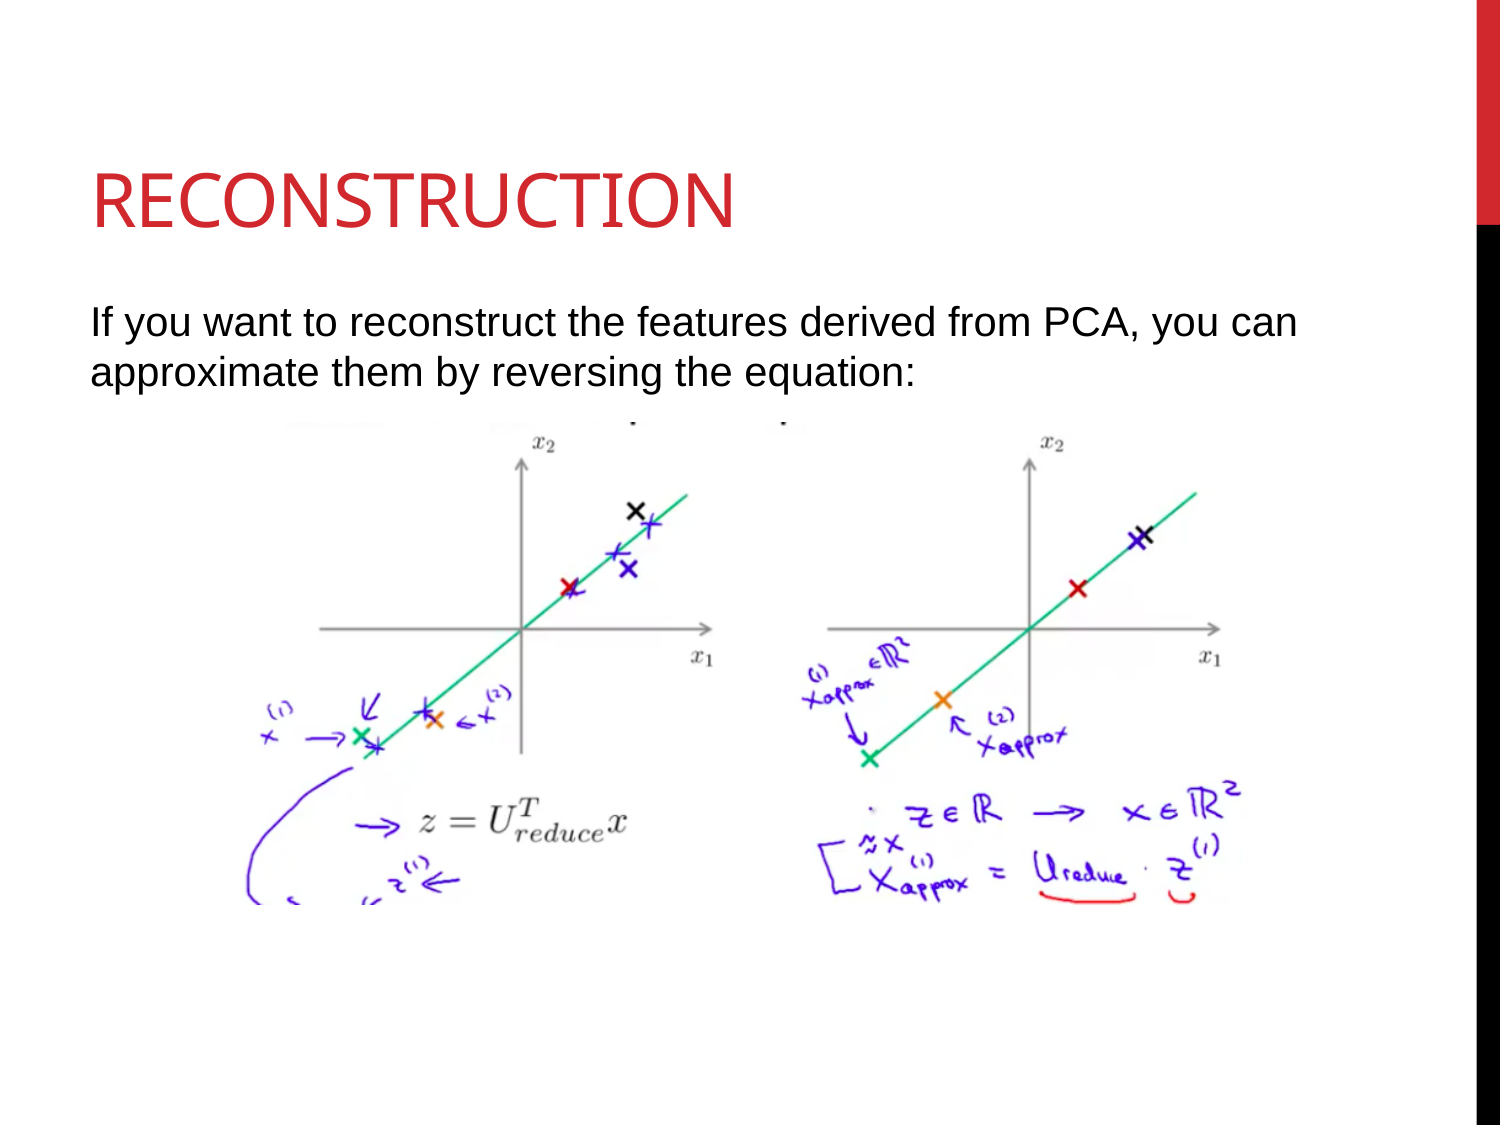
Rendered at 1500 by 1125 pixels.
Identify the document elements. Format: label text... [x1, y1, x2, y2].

list If you want to reconstruct the features derived from PCA, you can approximate them by reversing the equation: [75, 287, 1325, 1005]
picture [242, 421, 1259, 905]
title Reconstruction [75, 25, 1025, 250]
